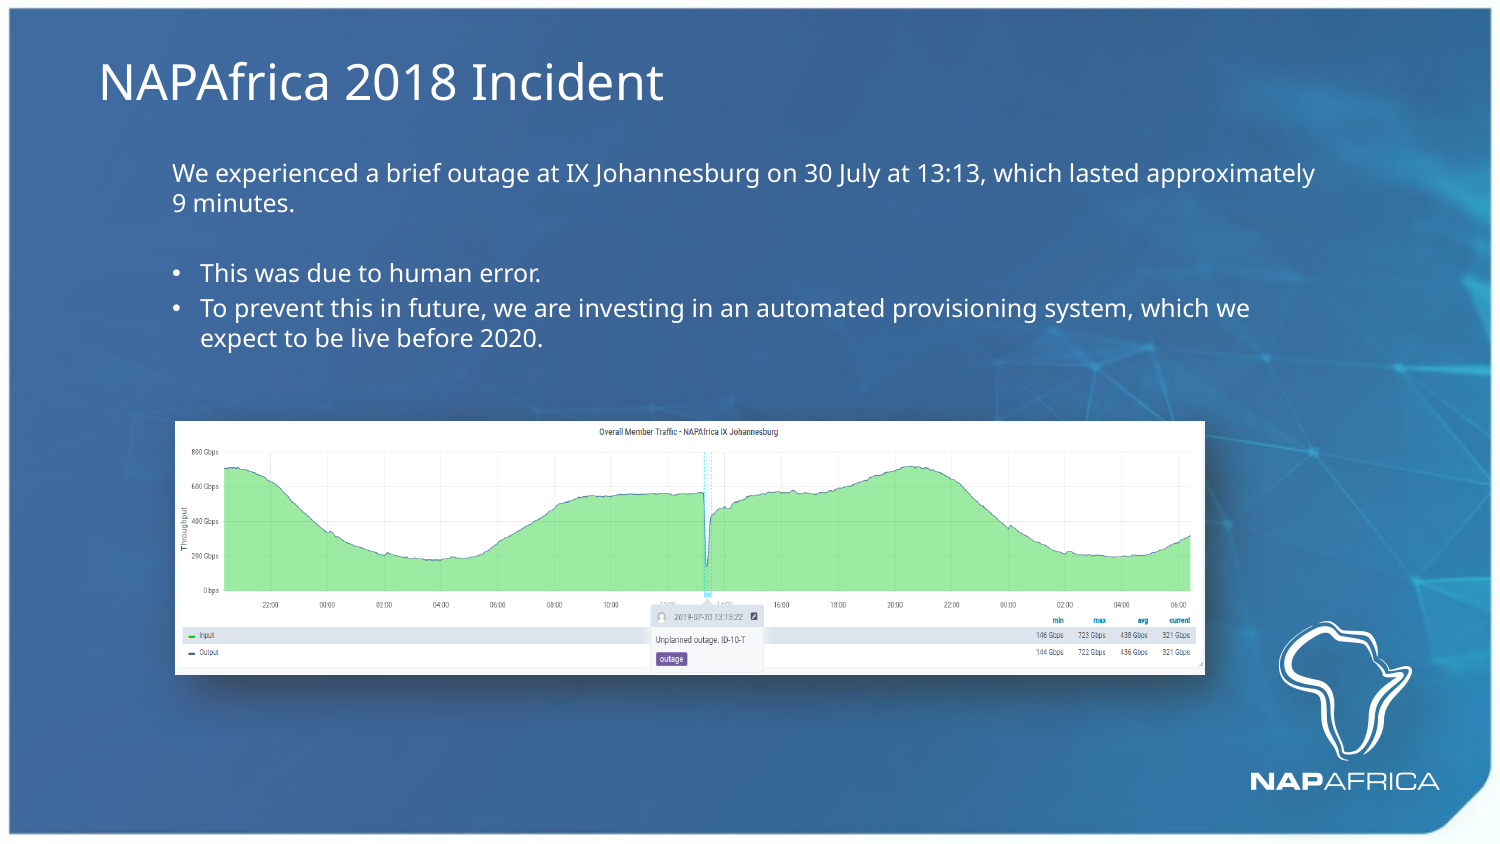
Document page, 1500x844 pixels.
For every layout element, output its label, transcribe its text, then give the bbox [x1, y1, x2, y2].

picture [0, 0, 1500, 844]
list We experienced a brief outage at IX Johannesburg on 30 July at 13:13, which lasted approximately 9 minutes. This was due to human error. To prevent this in future, we are investing in an automated provisioning system, which we expect to be live before 2020. [157, 149, 1343, 386]
title NAPAfrica 2018 Incident [98, 36, 1398, 125]
